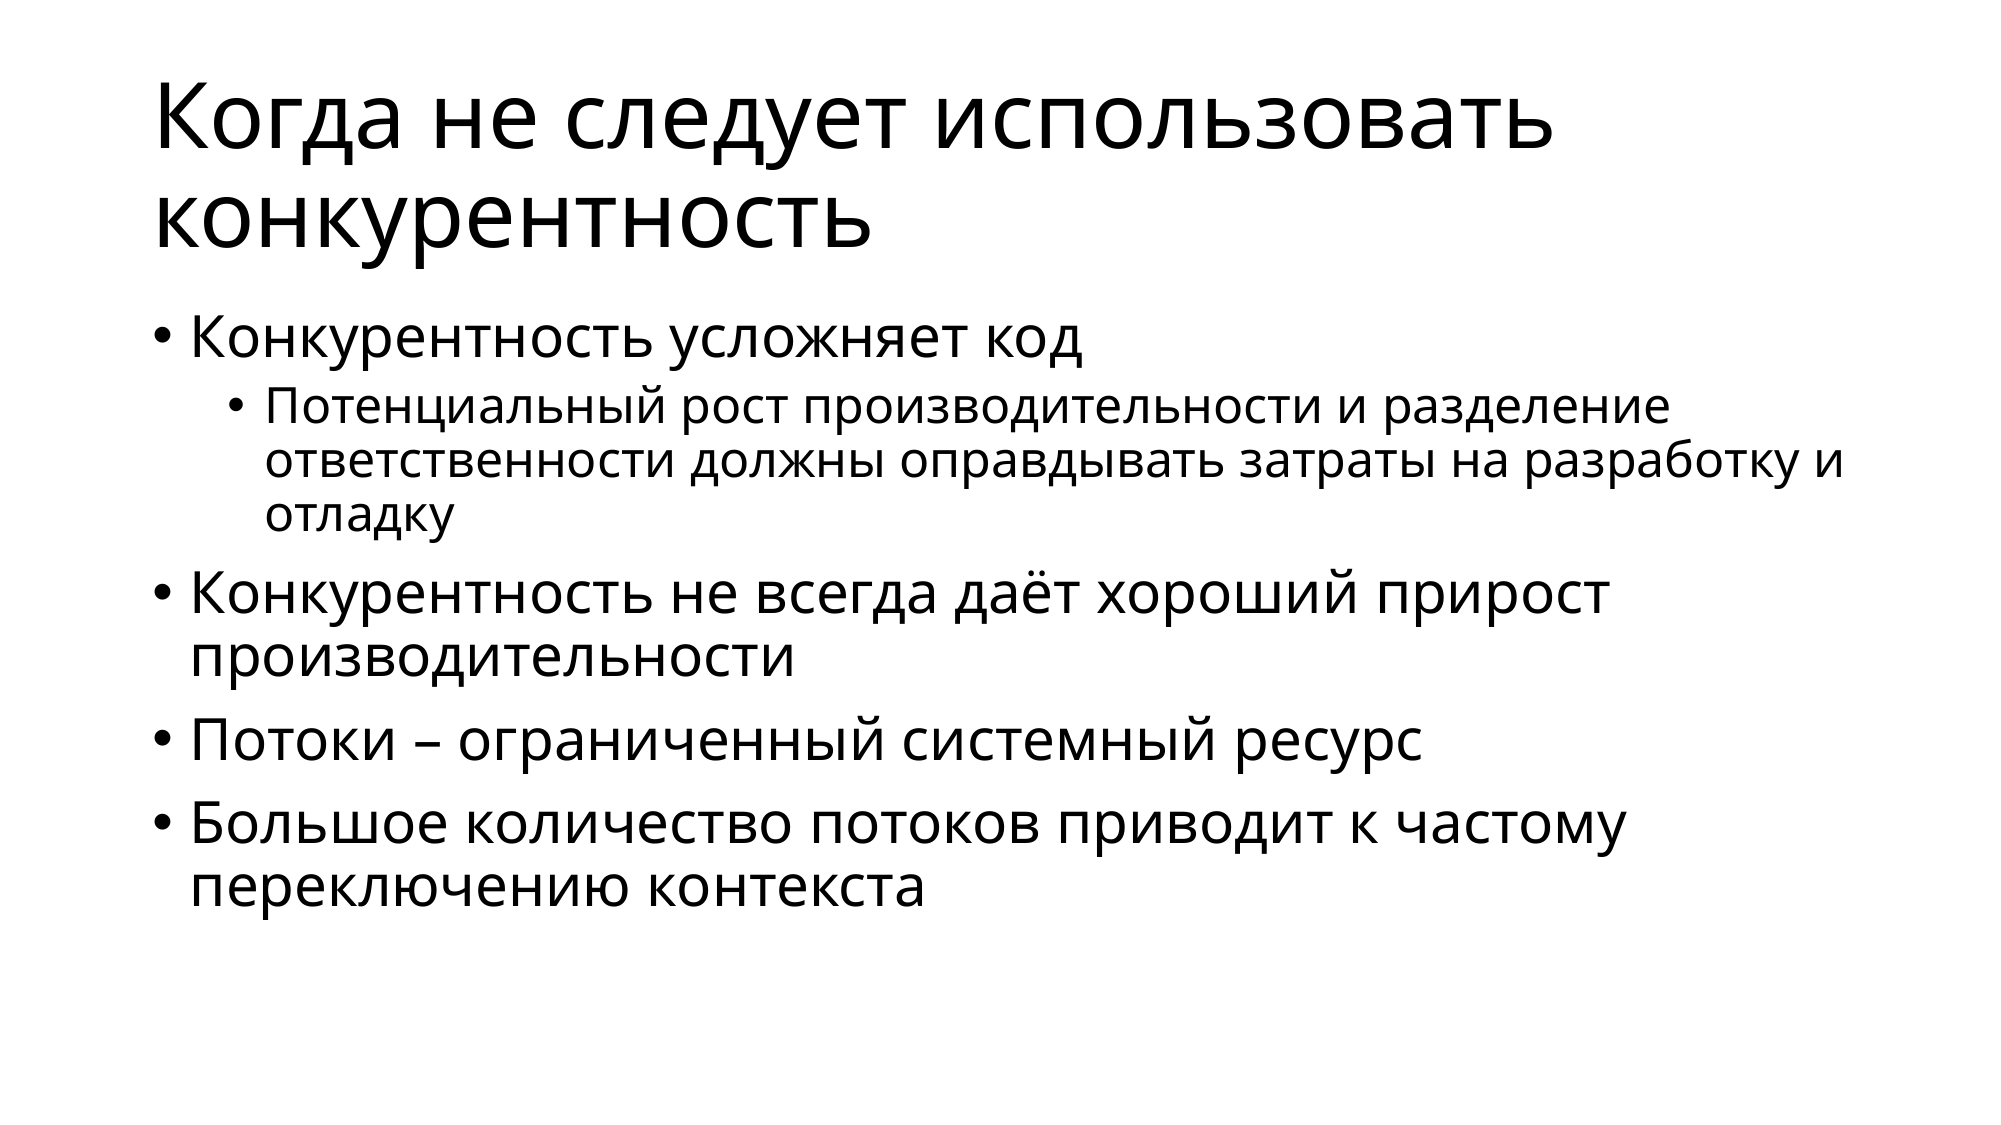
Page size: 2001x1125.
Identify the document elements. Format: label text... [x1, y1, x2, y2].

list Конкурентность усложняет код Потенциальный рост производительности и разделение ответственности должны оправдывать затраты на разработку и отладку Конкурентность не всегда даёт хороший прирост производительности Потоки – ограниченный системный ресурс Большое количество потоков приводит к частому переключению контекста [137, 299, 1863, 1014]
title Когда не следует использовать конкурентность [137, 59, 1863, 278]
